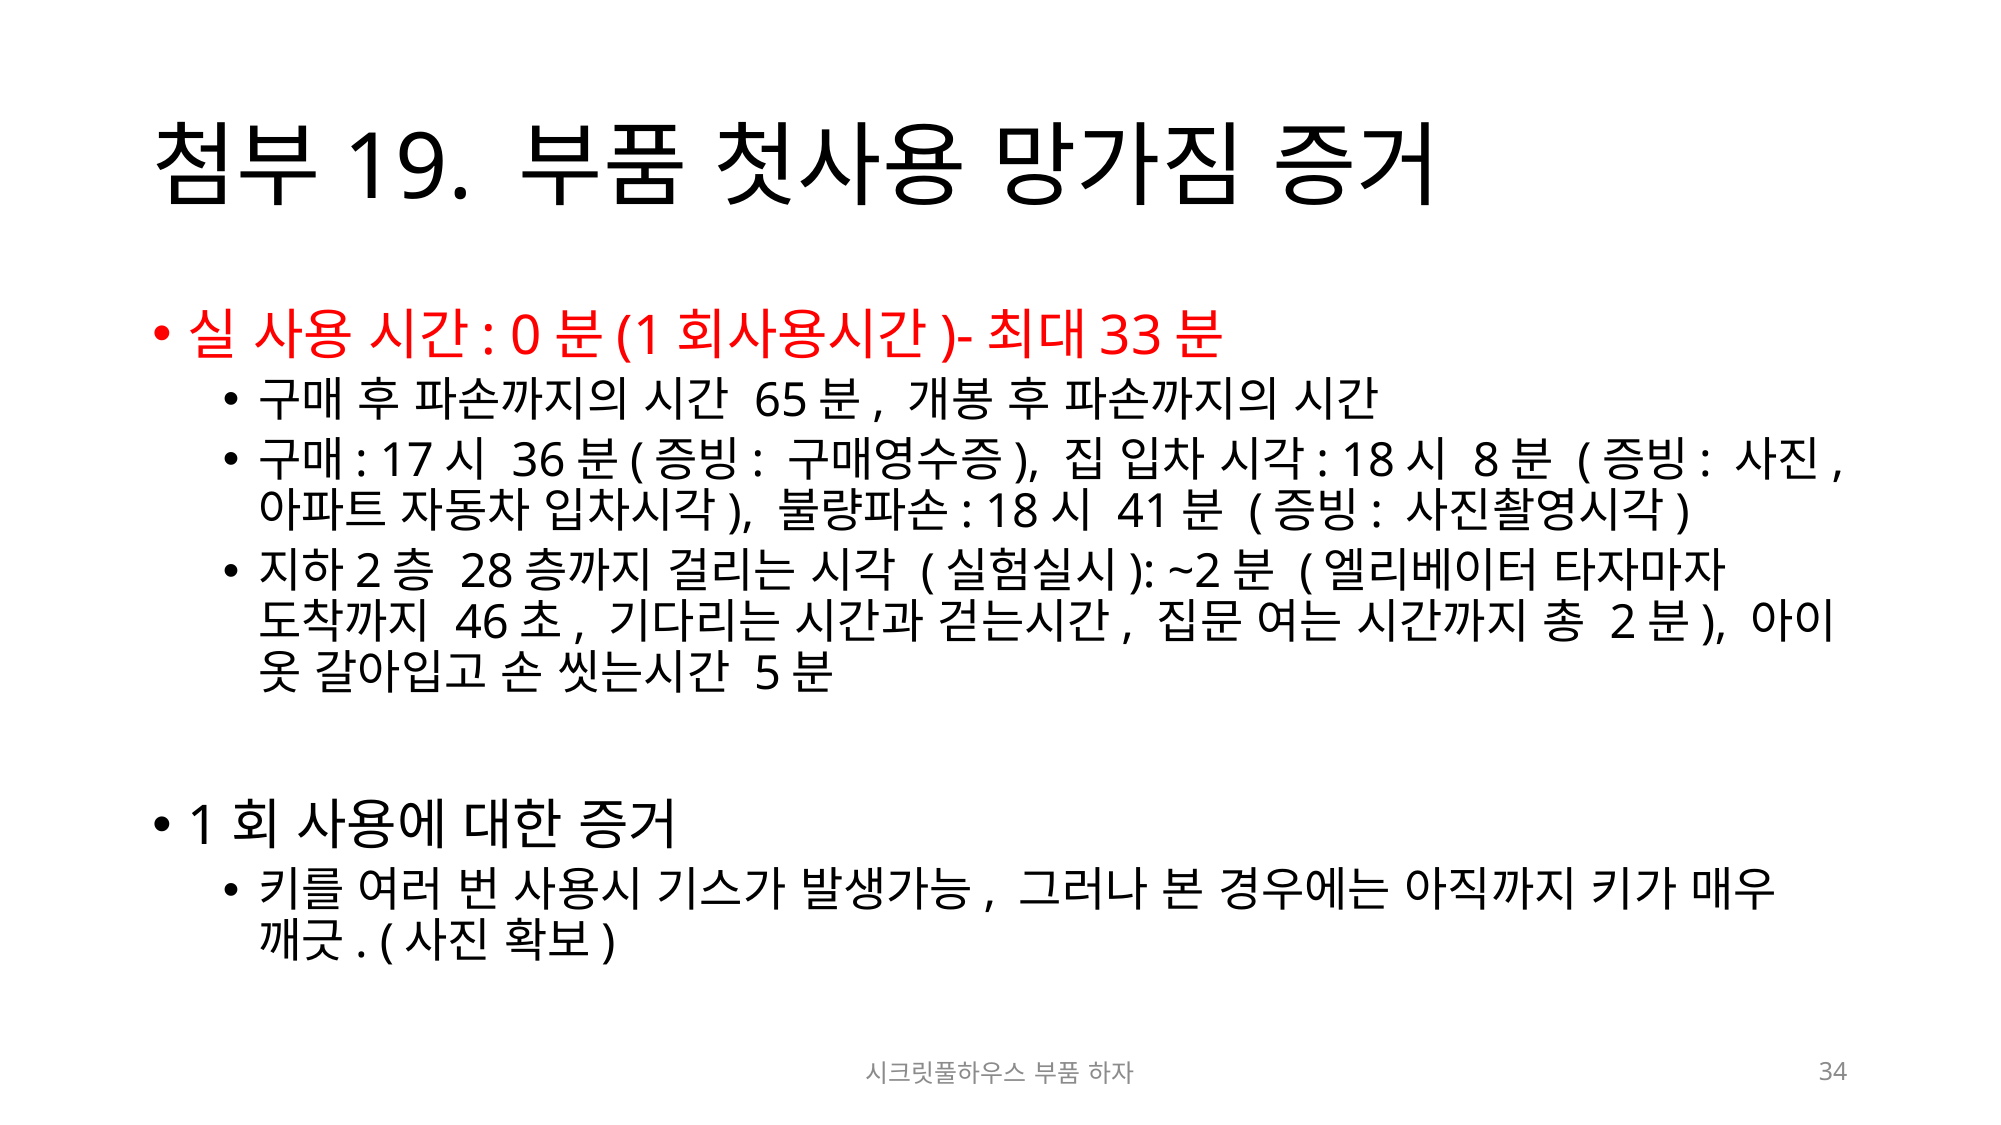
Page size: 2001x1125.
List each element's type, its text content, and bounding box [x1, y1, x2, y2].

list 실 사용 시간: 0분(1회사용시간)-최대33분 구매 후 파손까지의 시간 65분, 개봉 후 파손까지의 시간 구매: 17시 36분(증빙: 구매영수증), 집 입차 시각: 18시 8분 (증빙: 사진, 아파트 자동차 입차시각), 불량파손: 18시 41분 (증빙: 사진촬영시각) 지하2층 28층까지 걸리는 시각 (실험실시): ~2분 (엘리베이터 타자마자 도착까지 46초, 기다리는 시간과 걷는시간, 집문 여는 시간까지 총 2분), 아이 옷 갈아입고 손 씻는시간 5분 1회 사용에 대한 증거 키를 여러 번 사용시 기스가 발생가능, 그러나 본 경우에는 아직까지 키가 매우 깨긋. (사진 확보) [137, 299, 1863, 1014]
slide_number 34 [1412, 1042, 1863, 1103]
title 첨부19. 부품 첫사용 망가짐 증거 [137, 59, 1863, 278]
footer 시크릿풀하우스 부품 하자 [662, 1042, 1338, 1103]
